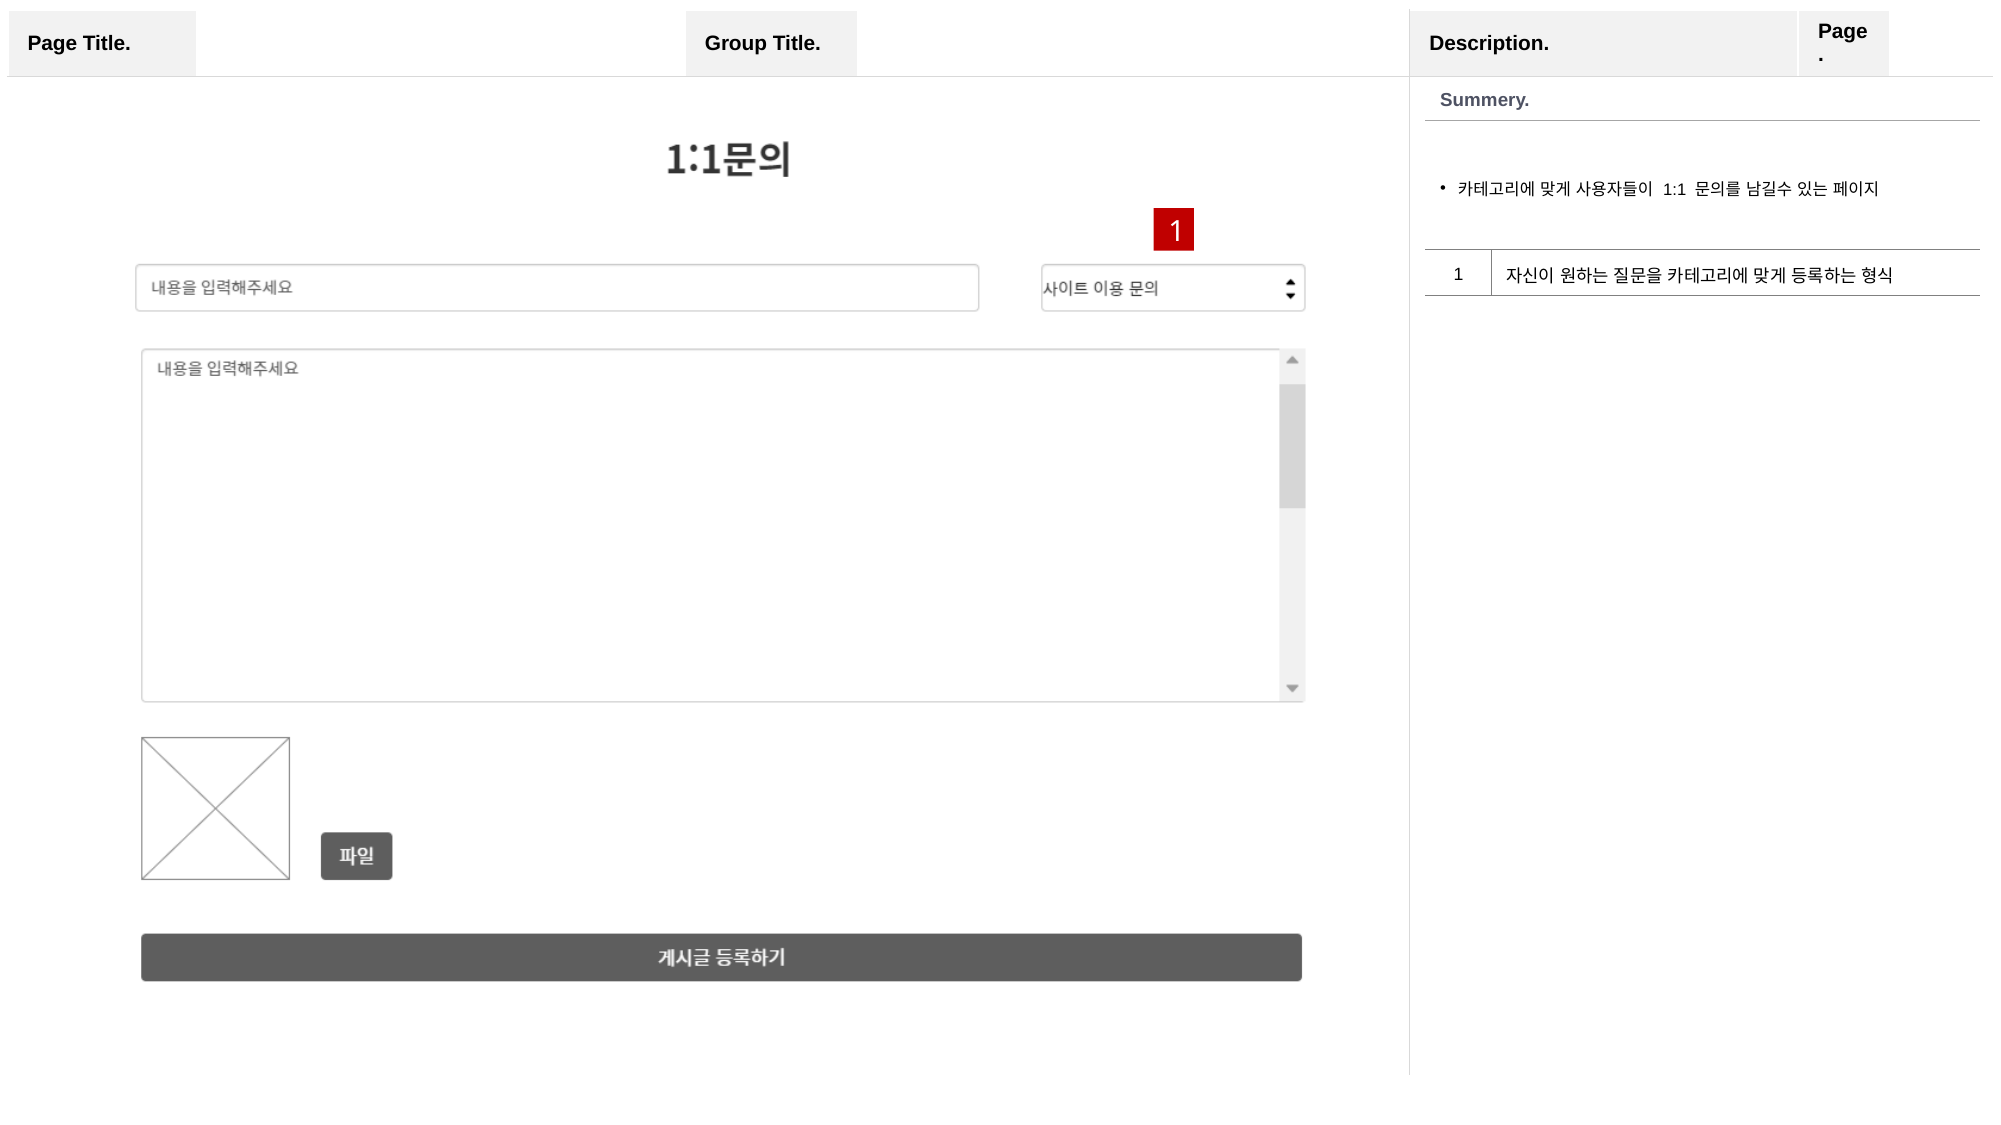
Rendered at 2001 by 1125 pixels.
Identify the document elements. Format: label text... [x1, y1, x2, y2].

table_cell 카테고리에 맞게 사용자들이 1:1 문의를 남길수 있는 페이지 [1425, 121, 1980, 249]
picture [101, 115, 1339, 1010]
table_cell 자신이 원하는 질문을 카테고리에 맞게 등록하는 형식 [1492, 250, 1980, 295]
table_cell 1 [1425, 250, 1491, 295]
table_header Summery. [1425, 78, 1980, 120]
